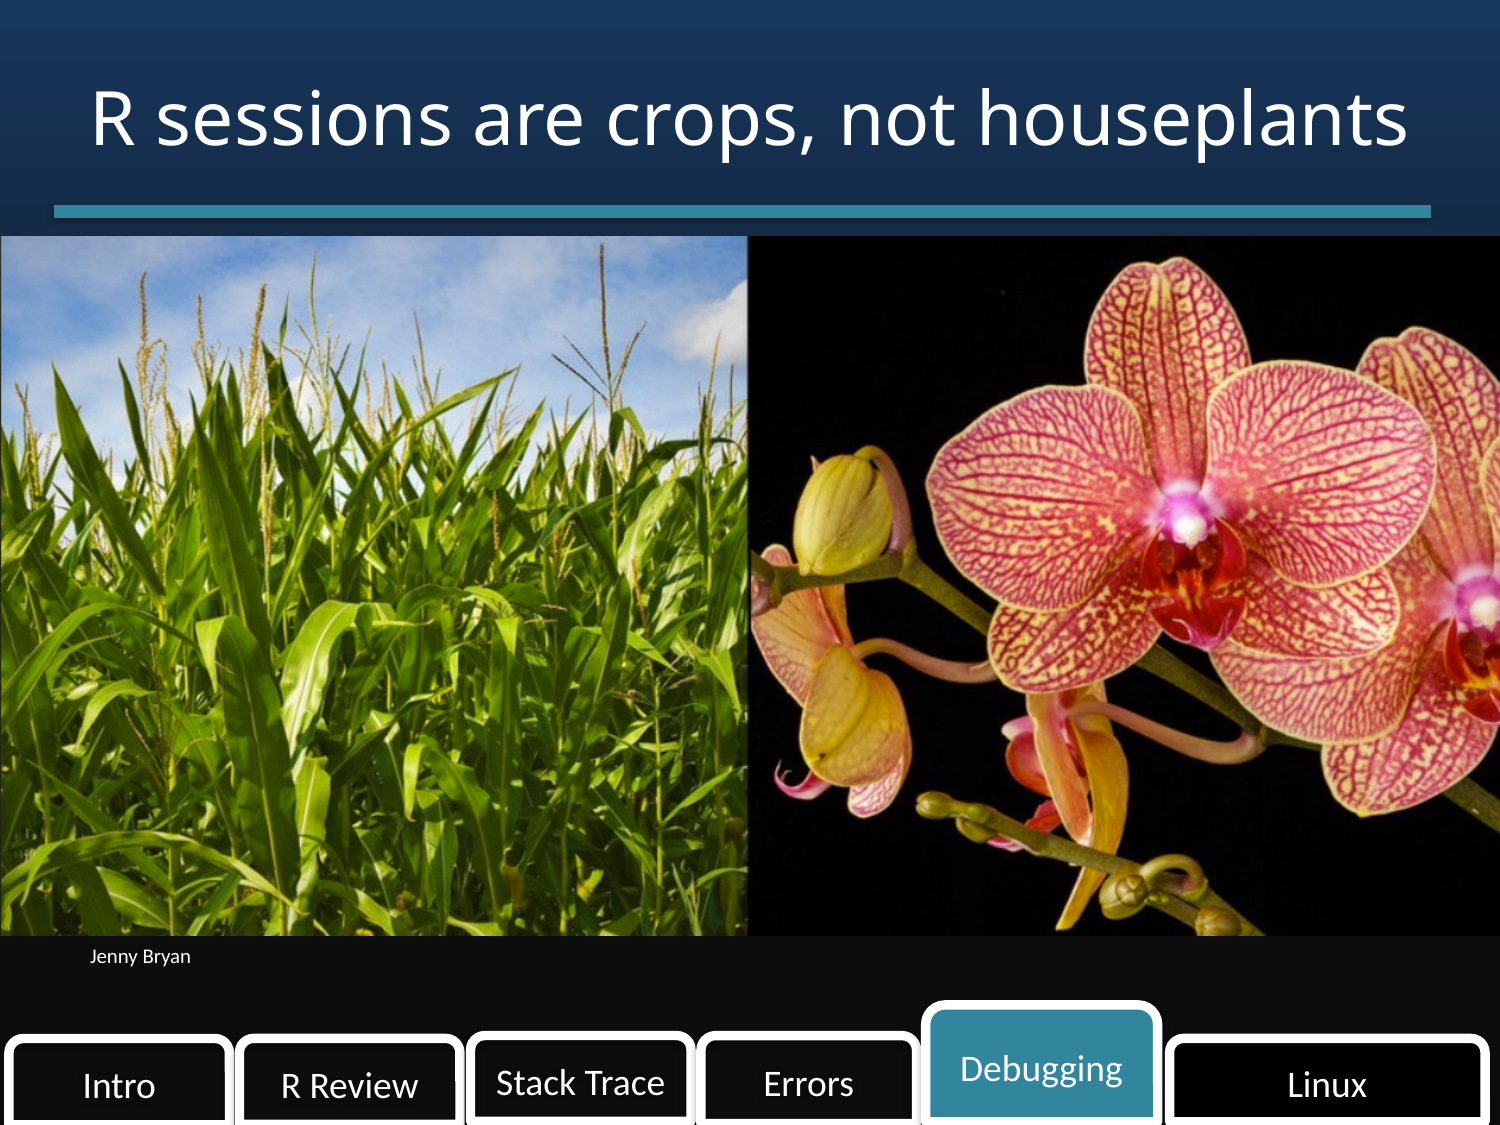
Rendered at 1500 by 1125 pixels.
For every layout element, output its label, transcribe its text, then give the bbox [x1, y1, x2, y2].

text_box R Review [238, 1037, 461, 1125]
picture [0, 236, 1500, 936]
text_box Intro [8, 1037, 231, 1125]
text_box Jenny Bryan [75, 944, 422, 976]
text_box Debugging [924, 1004, 1159, 1123]
text_box Stack Trace [469, 1034, 692, 1123]
text_box Linux [1168, 1037, 1486, 1123]
title R sessions are crops, not houseplants [0, 21, 1500, 210]
text_box Errors [700, 1034, 918, 1125]
